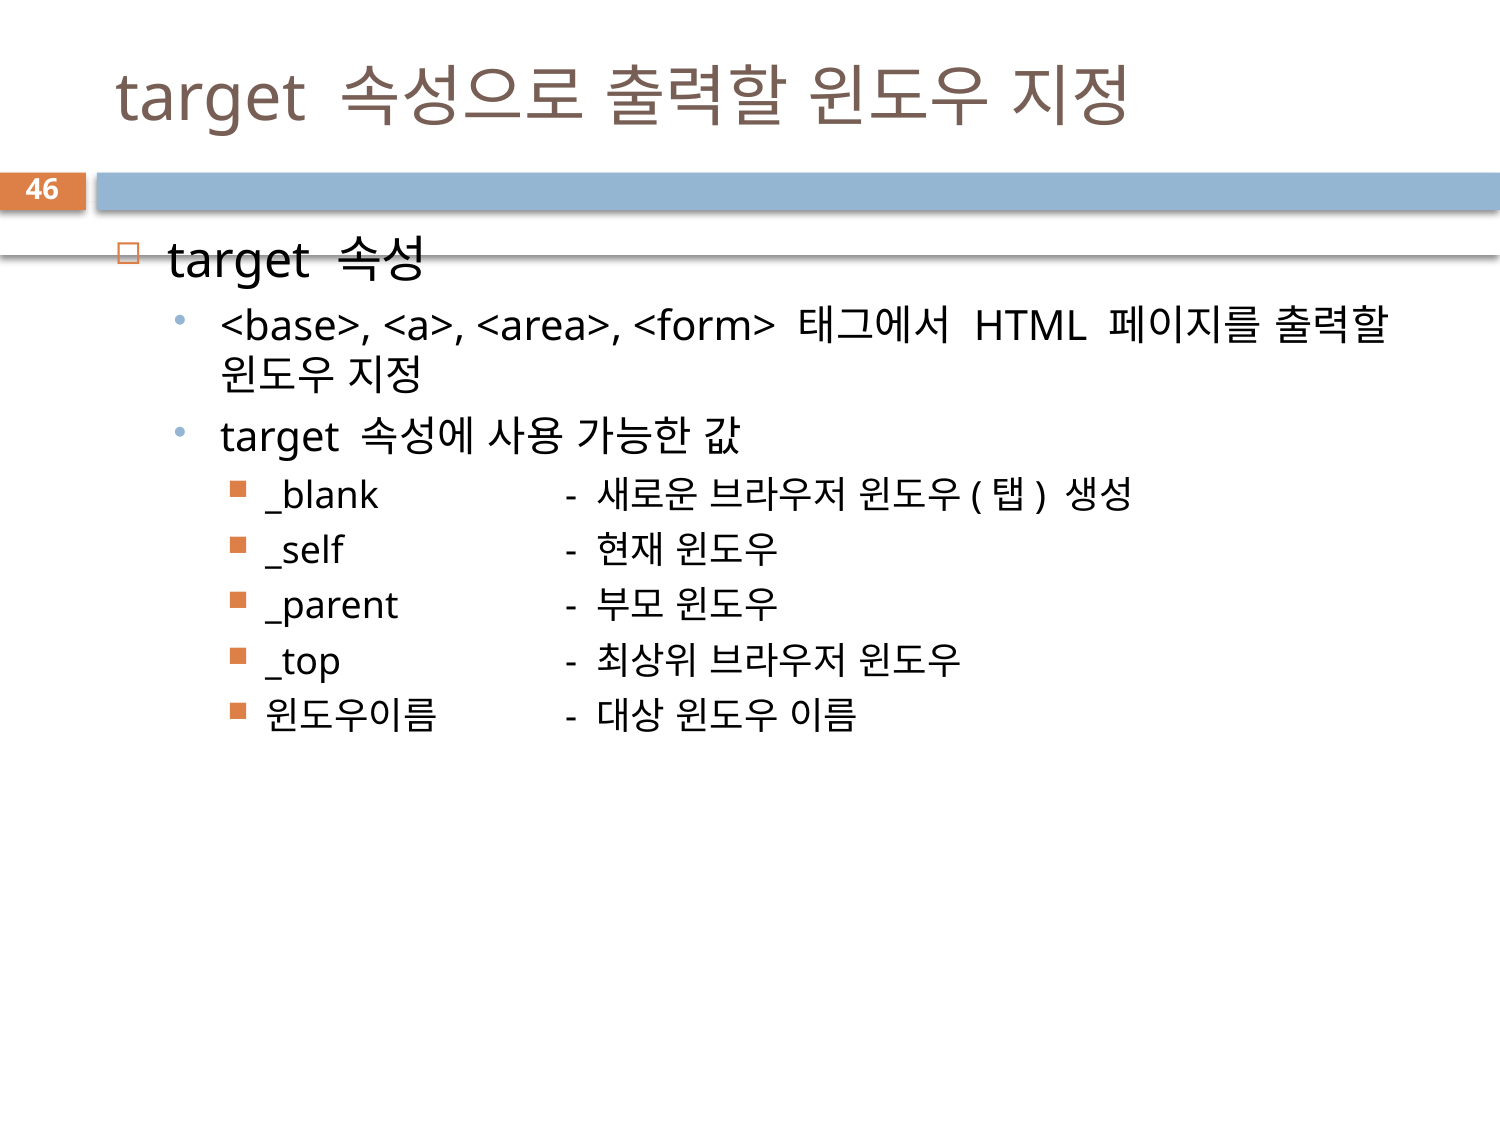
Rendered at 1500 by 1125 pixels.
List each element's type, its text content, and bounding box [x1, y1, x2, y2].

slide_number 46 [0, 170, 87, 211]
title target 속성으로 출력할 윈도우 지정 [100, 37, 1438, 149]
list target 속성 <base>, <a>, <area>, <form> 태그에서 HTML 페이지를 출력할 윈도우 지정 target 속성에 사용 가능한 값 _blank - 새로운 브라우저 윈도우(탭) 생성 _self - 현재 윈도우 _parent - 부모 윈도우 _top - 최상위 브라우저 윈도우 윈도우이름 - 대상 윈도우 이름 [100, 219, 1438, 1047]
